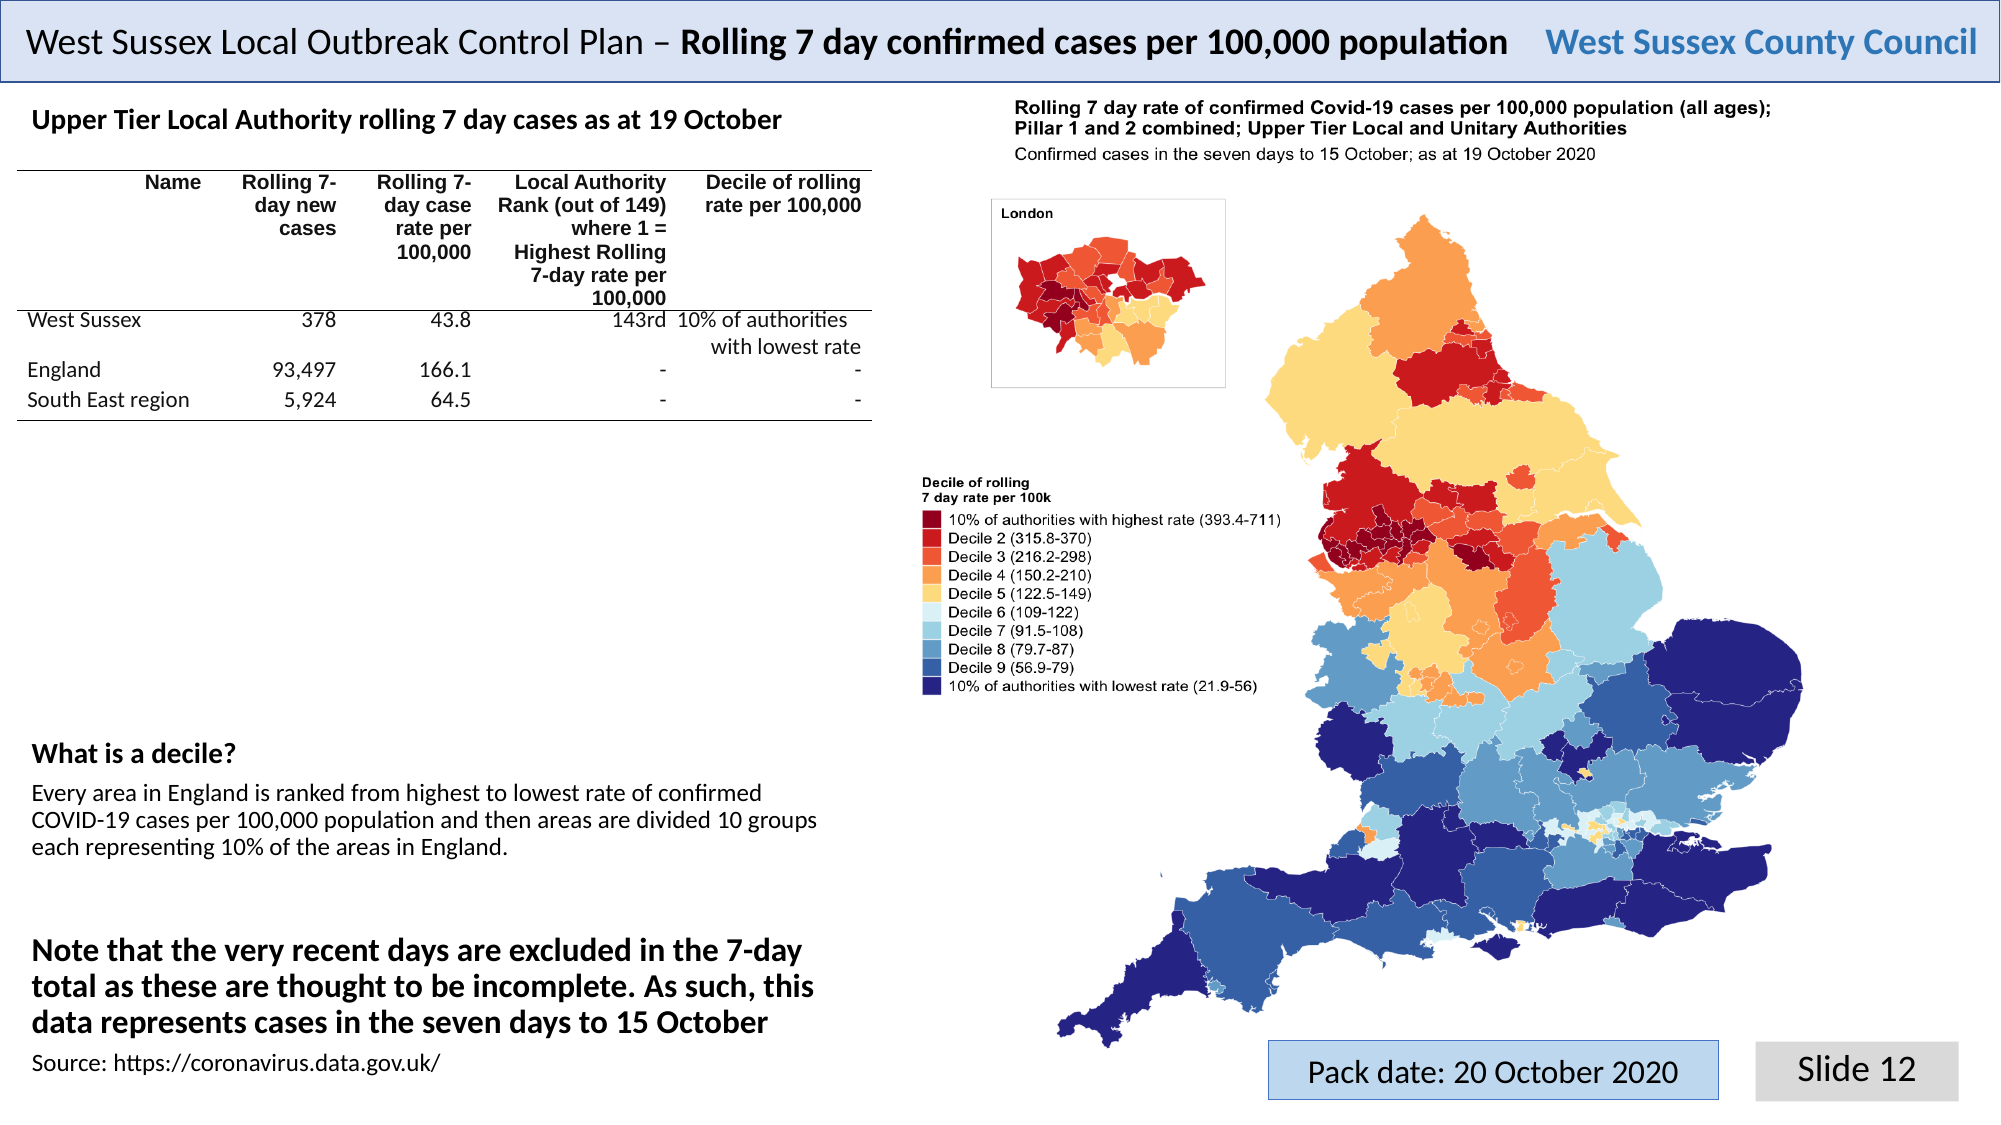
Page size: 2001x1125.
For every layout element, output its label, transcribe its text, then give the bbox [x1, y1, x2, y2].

list Note that the very recent days are excluded in the 7-day total as these are thought to be incomplete. As such, this data represents cases in the seven days to 15 October [16, 925, 853, 1006]
table_header Decile of rolling rate per 100,000 [677, 171, 872, 310]
list What is a decile? [16, 731, 562, 772]
table_header Name [17, 171, 212, 310]
table_cell 5,924 [212, 390, 347, 420]
table_cell 378 [212, 311, 347, 360]
table_cell 43.8 [347, 311, 482, 360]
table_cell 10% of authorities with lowest rate [677, 311, 872, 360]
table_cell 166.1 [347, 360, 482, 390]
table_header Rolling 7-day new cases [212, 171, 347, 310]
table_header Rolling 7-day case rate per 100,000 [347, 171, 482, 310]
table_cell - [677, 390, 872, 420]
list Upper Tier Local Authority rolling 7 day cases as at 19 October [16, 97, 895, 173]
list Every area in England is ranked from highest to lowest rate of confirmed COVID-19 cases per 100,000 population and then areas are divided 10 groups each representing 10% of the areas in England. [16, 772, 853, 900]
table_cell 64.5 [347, 390, 482, 420]
table_header Local Authority Rank (out of 149) where 1 = Highest Rolling 7-day rate per 100,000 [482, 171, 677, 310]
table_cell - [482, 390, 677, 420]
table_cell - [677, 360, 872, 390]
table_cell South East region [17, 390, 212, 420]
table_cell England [17, 360, 212, 390]
picture [895, 91, 1959, 1104]
list Source: https://coronavirus.data.gov.uk/ [17, 1042, 660, 1103]
table_cell 93,497 [212, 360, 347, 390]
table_cell West Sussex [17, 311, 212, 360]
table_cell - [482, 360, 677, 390]
table_cell 143rd [482, 311, 677, 360]
